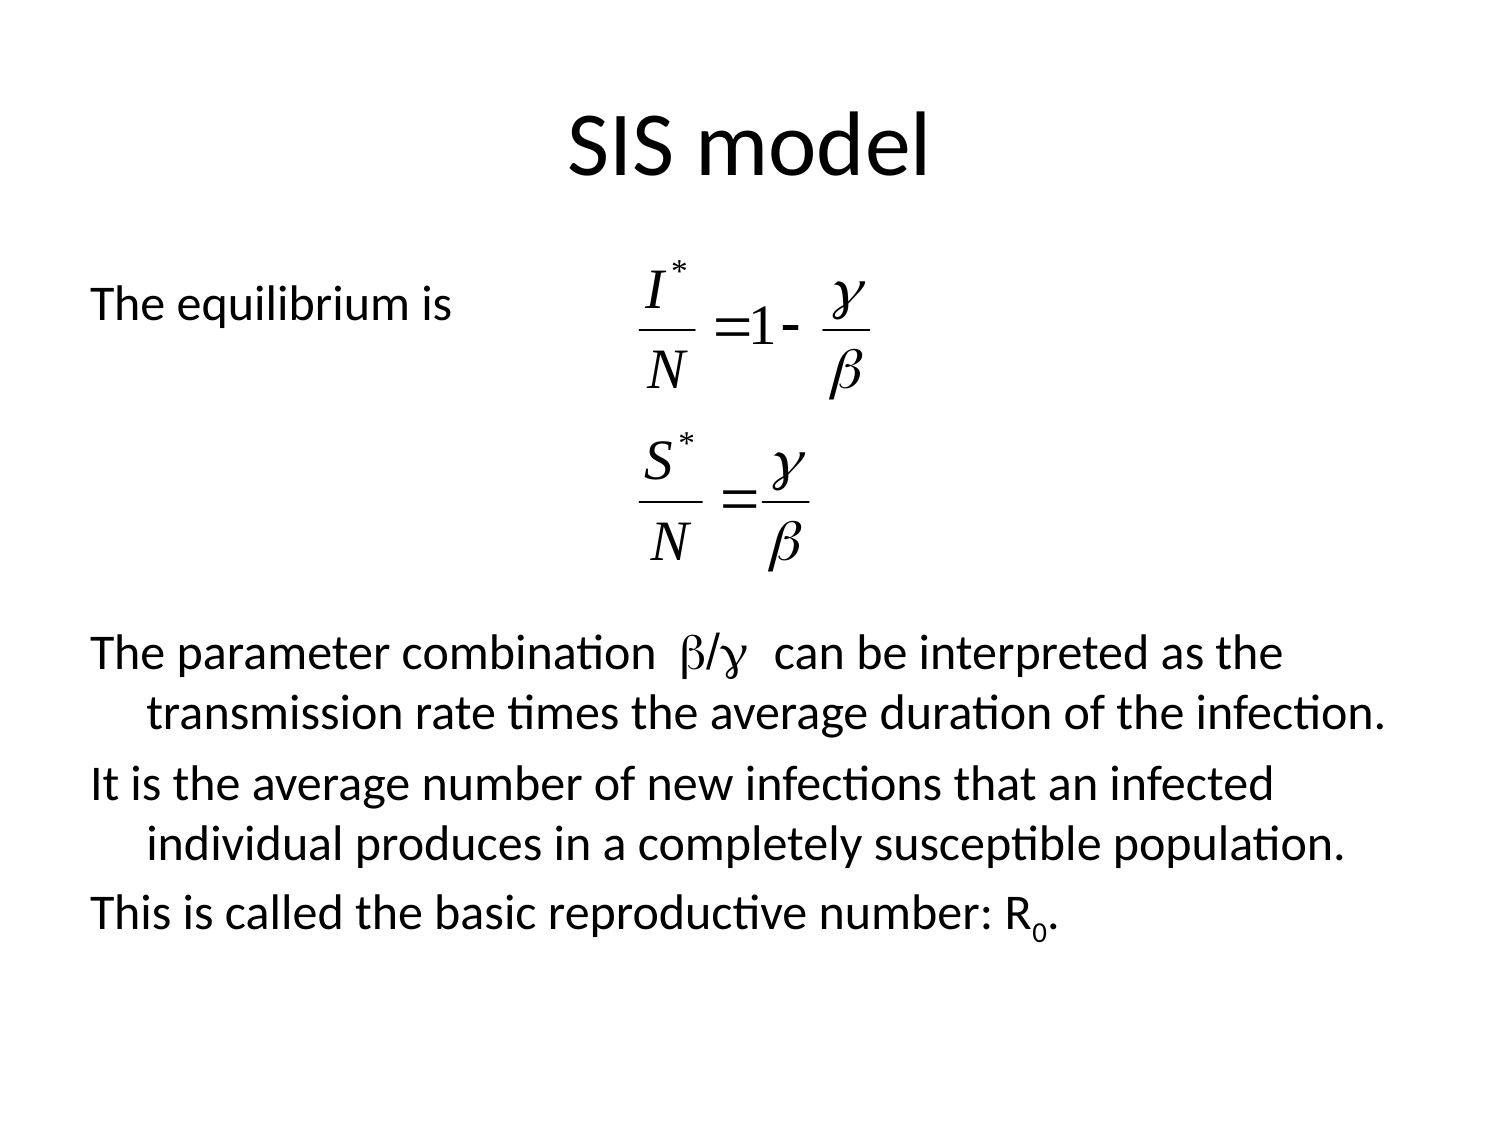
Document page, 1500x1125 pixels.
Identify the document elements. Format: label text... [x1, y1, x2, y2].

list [629, 243, 883, 587]
title SIS model [75, 45, 1425, 233]
list The equilibrium is The parameter combination b/g can be interpreted as the transmission rate times the average duration of the infection. It is the average number of new infections that an infected individual produces in a completely susceptible population. This is called the basic reproductive number: R0. [75, 262, 1412, 1047]
